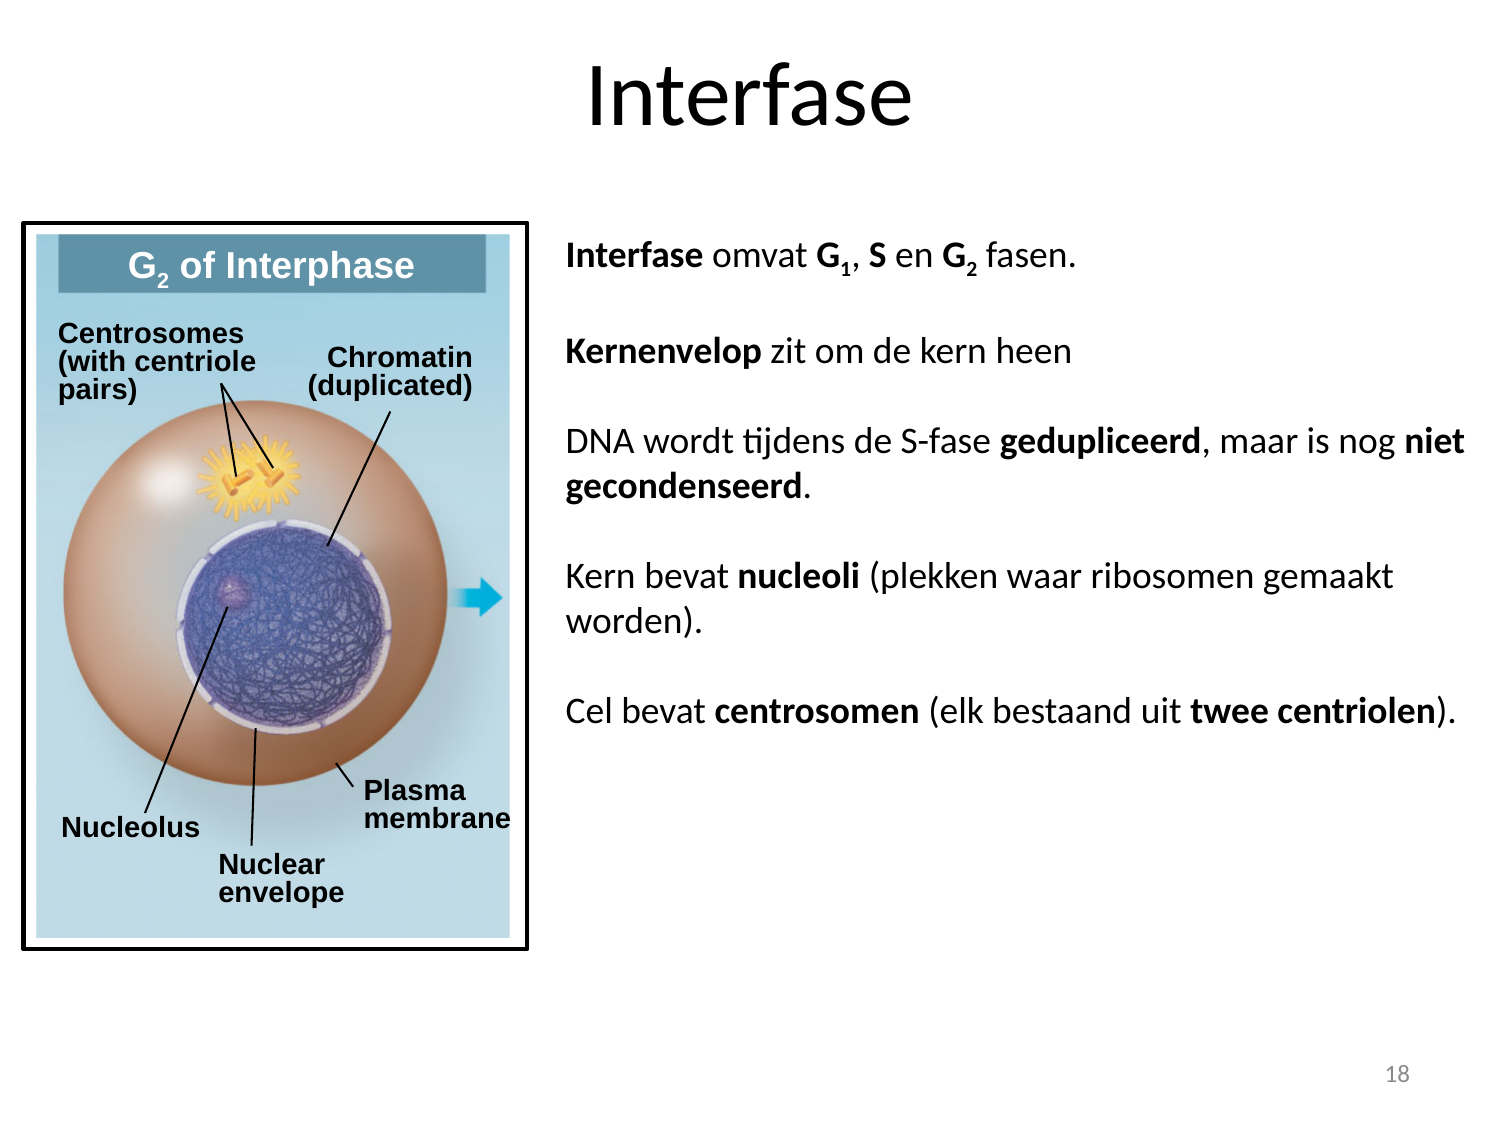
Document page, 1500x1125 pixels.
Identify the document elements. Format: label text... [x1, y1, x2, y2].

slide_number 18 [1074, 1042, 1425, 1103]
text_box [21, 221, 529, 951]
text_box Interfase omvat G1, S en G2 fasen. Kernenvelop zit om de kern heen DNA wordt tijdens de S-fase gedupliceerd, maar is nog niet gecondenseerd. Kern bevat nucleoli (plekken waar ribosomen gemaakt worden). Cel bevat centrosomen (elk bestaand uit twee centriolen). [550, 222, 1489, 874]
picture [30, 234, 510, 938]
title Interfase [75, 0, 1425, 183]
